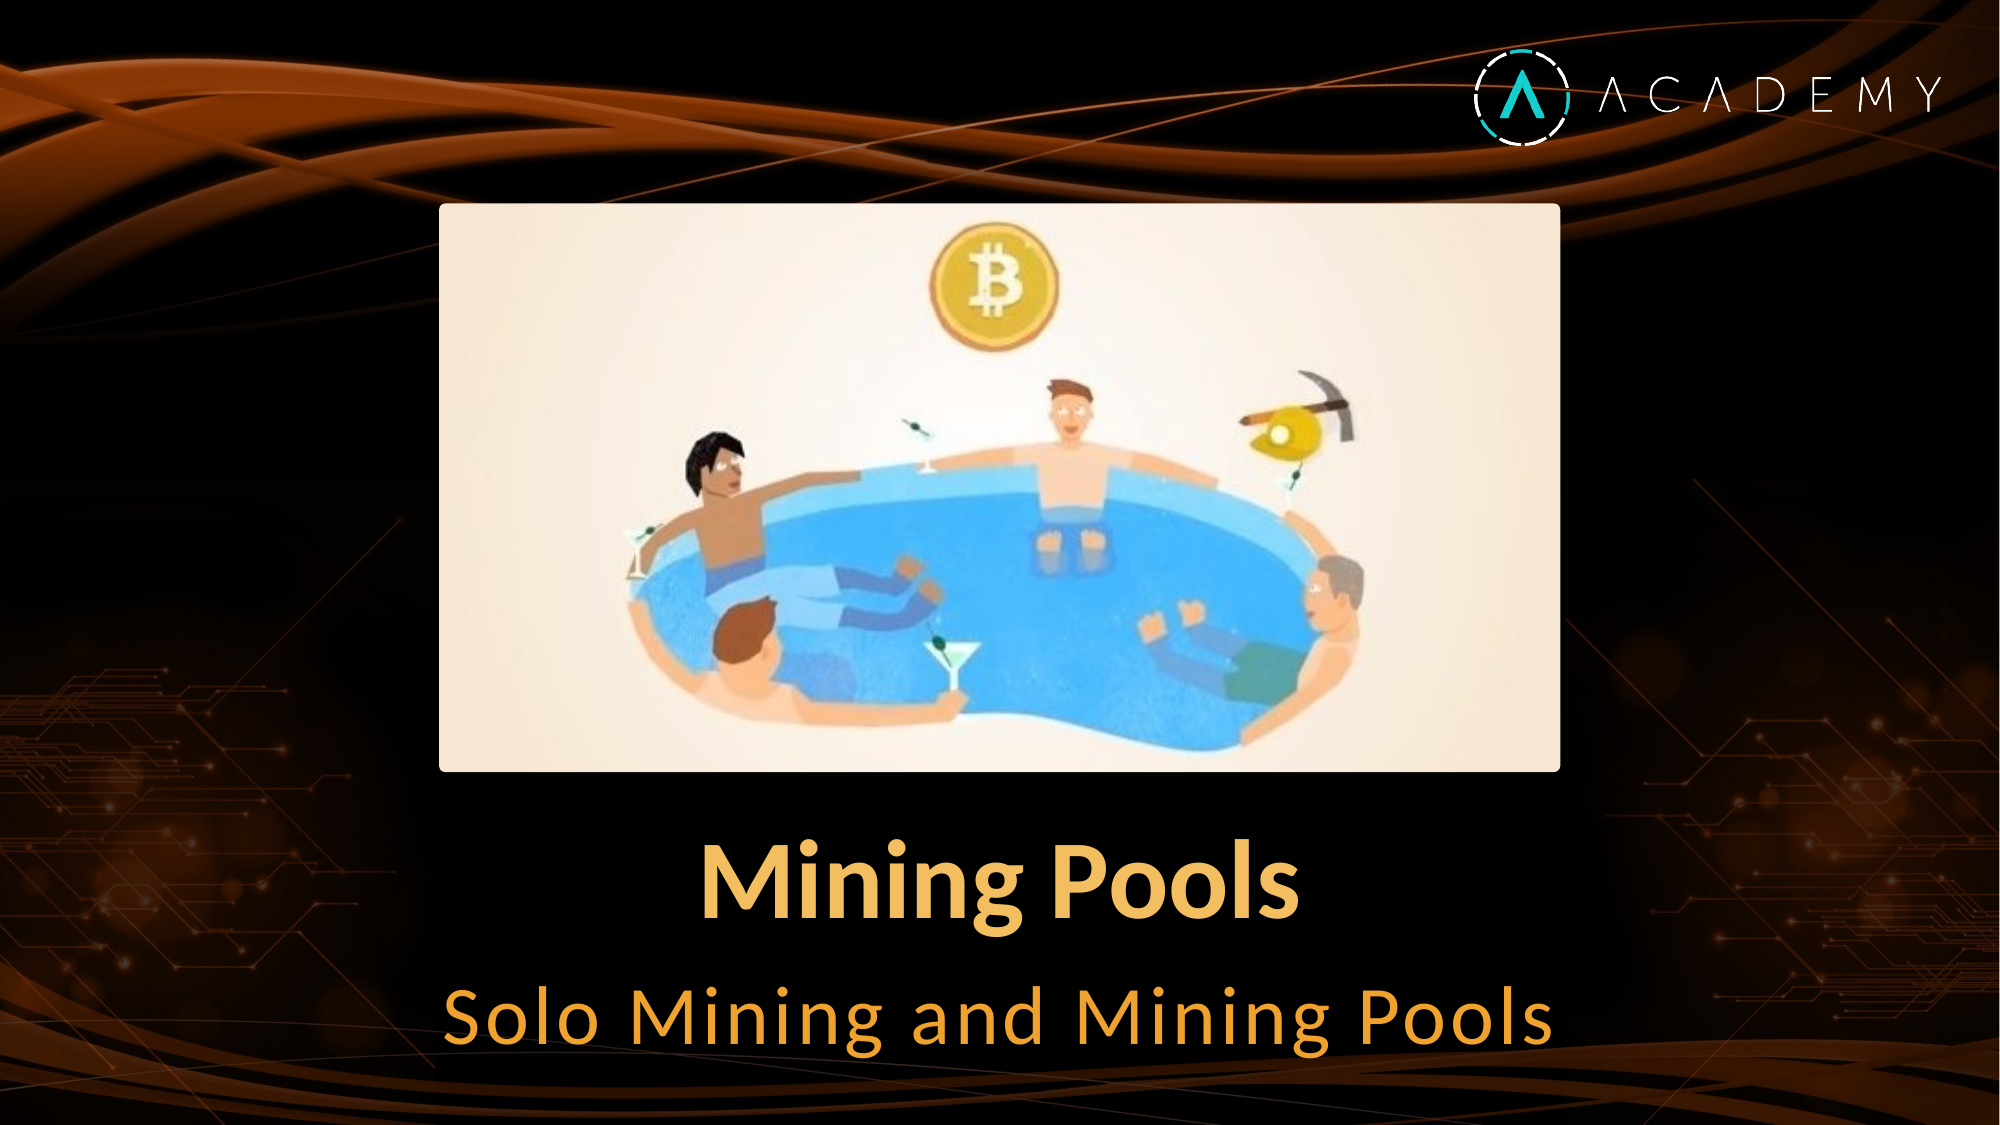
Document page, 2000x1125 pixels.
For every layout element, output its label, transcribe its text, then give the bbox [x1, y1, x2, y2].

title Mining Pools [149, 814, 1850, 949]
list Solo Mining and Mining Pools [149, 950, 1850, 1069]
picture [0, 0, 2000, 1125]
